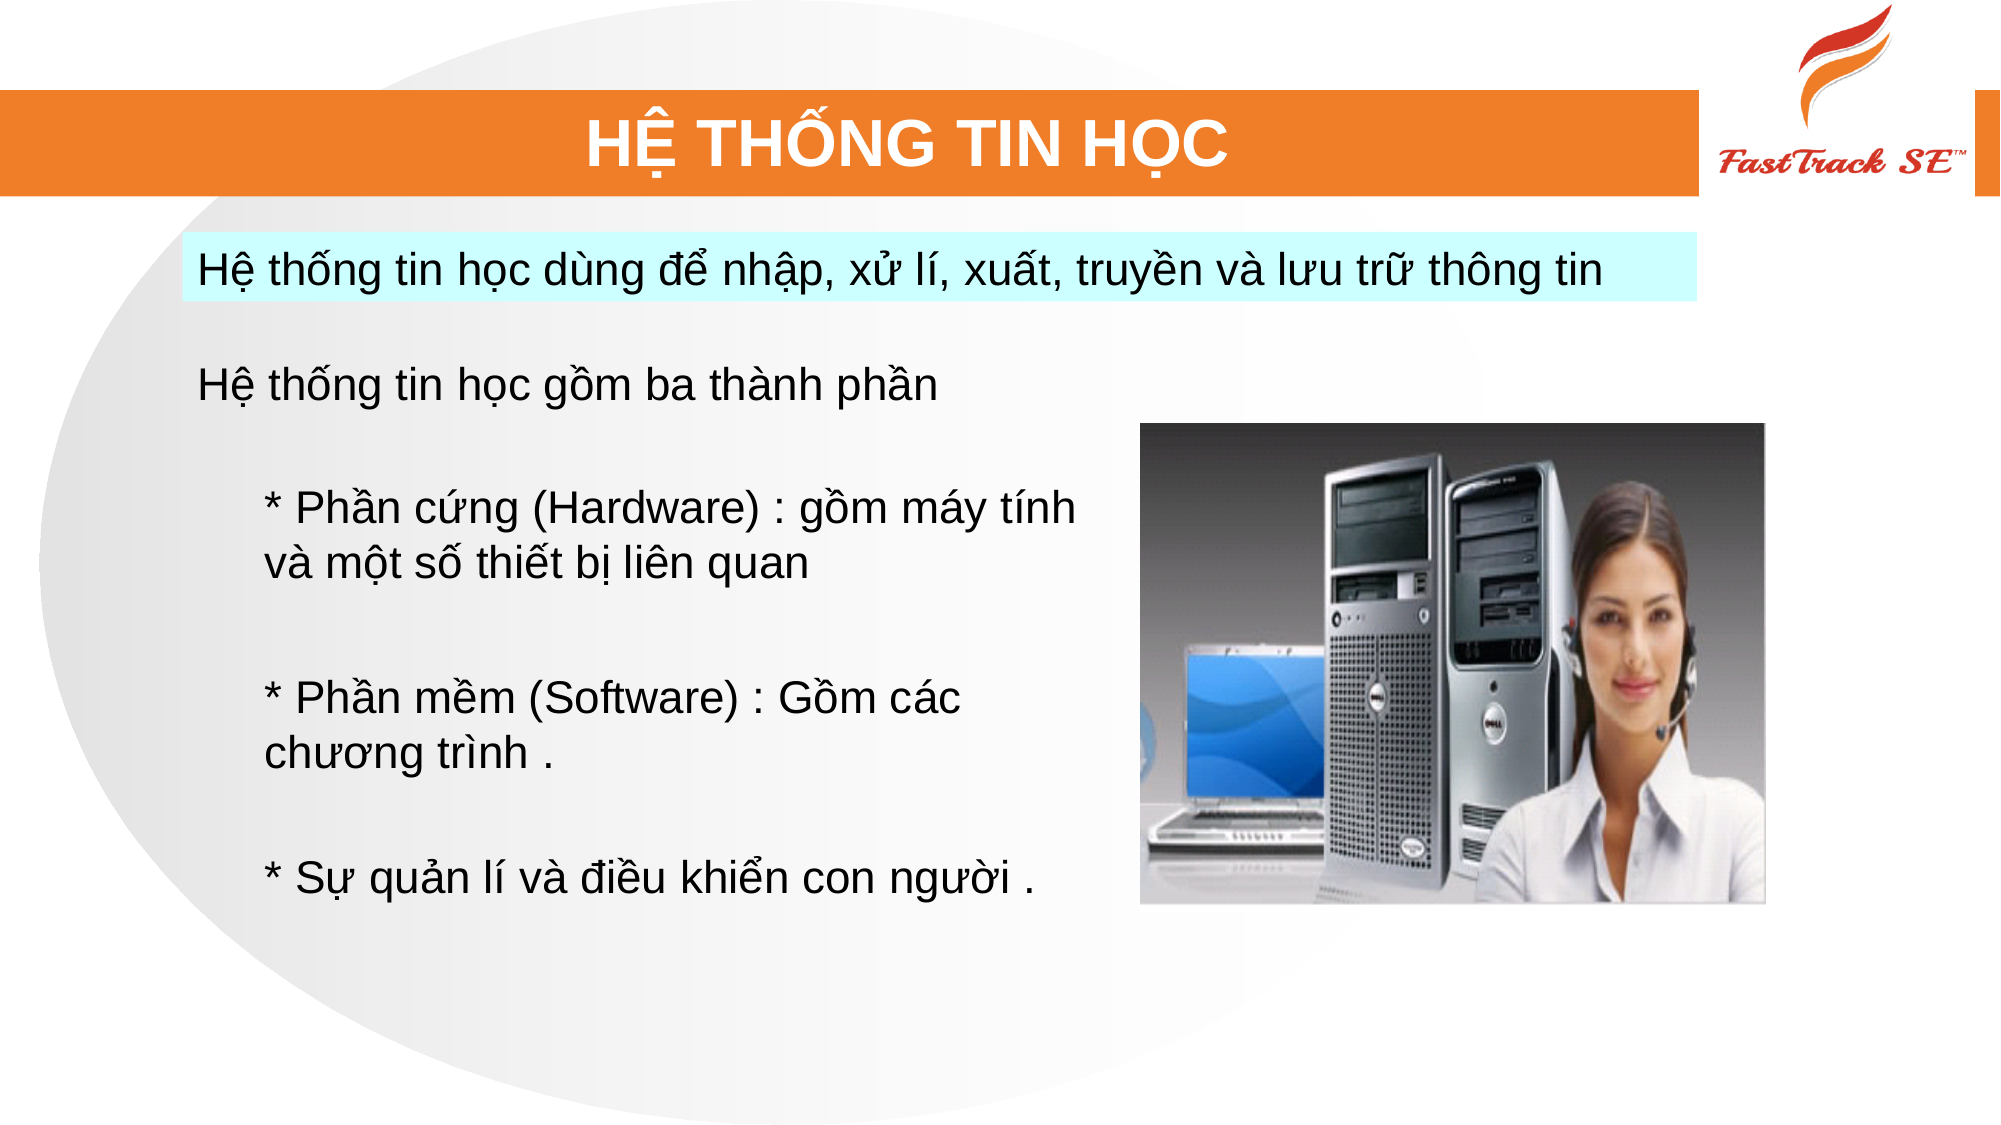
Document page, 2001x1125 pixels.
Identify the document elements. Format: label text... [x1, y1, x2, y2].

picture [1700, 0, 1975, 192]
text_box HỆ THỐNG TIN HỌC [249, 99, 1567, 180]
text_box * Sự quản lí và điều khiển con người . [249, 840, 1095, 911]
picture [1140, 423, 1766, 912]
text_box Hệ thống tin học dùng để nhập, xử lí, xuất, truyền và lưu trữ thông tin [182, 231, 1697, 302]
text_box Hệ thống tin học gồm ba thành phần [182, 347, 1170, 417]
text_box * Phần cứng (Hardware) : gồm máy tính và một số thiết bị liên quan [249, 470, 1095, 596]
text_box * Phần mềm (Software) : Gồm các chương trình . [249, 660, 1095, 785]
